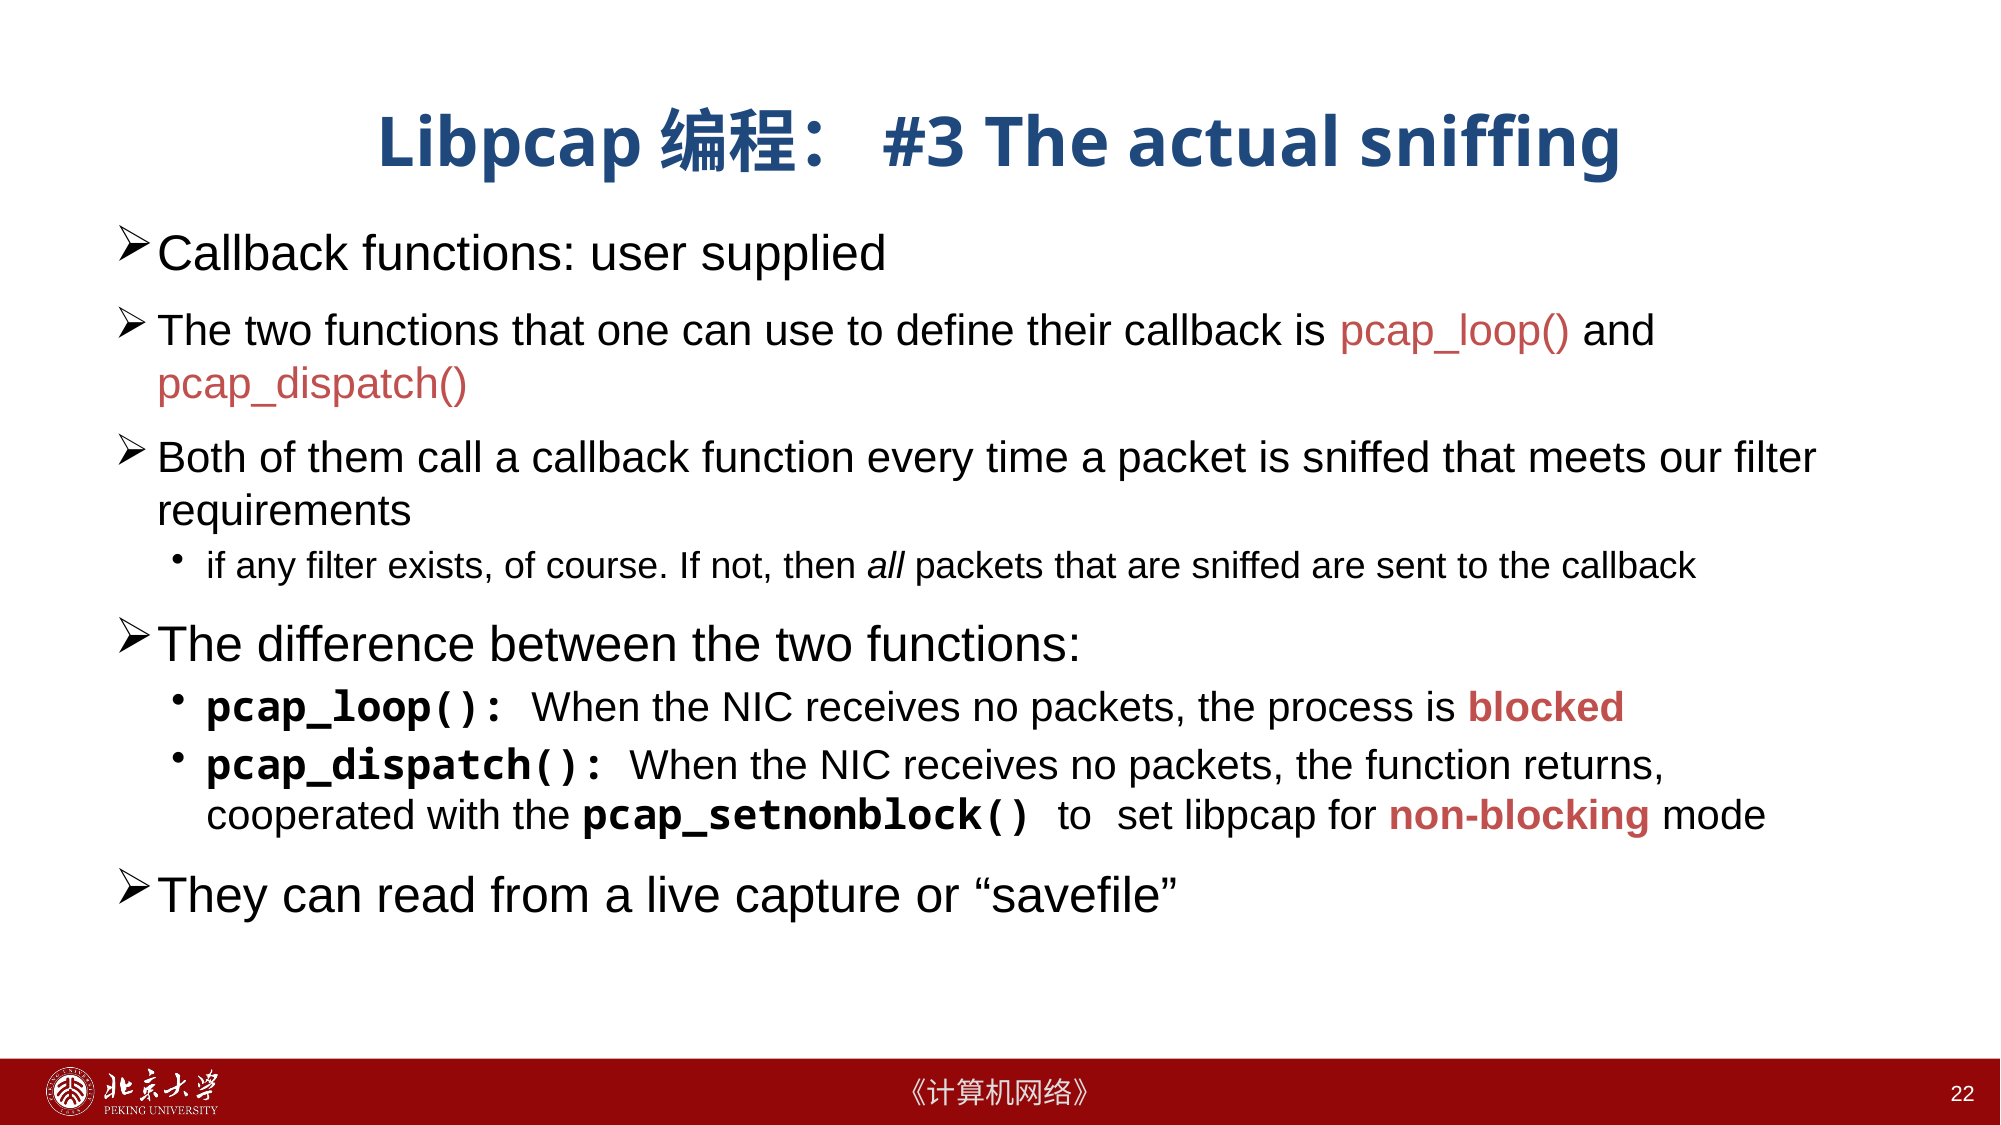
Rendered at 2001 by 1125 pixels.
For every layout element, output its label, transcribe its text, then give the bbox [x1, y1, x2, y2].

title Libpcap编程：#3 The actual sniffing [99, 45, 1900, 233]
slide_number 22 [1522, 1072, 1990, 1125]
list Callback functions: user supplied The two functions that one can use to define their callback is pcap_loop() and pcap_dispatch() Both of them call a callback function every time a packet is sniffed that meets our filter requirements if any filter exists, of course. If not, then all packets that are sniffed are sent to the callback The difference between the two functions: pcap_loop(): When the NIC receives no packets, the process is blocked pcap_dispatch(): When the NIC receives no packets, the function returns, cooperated with the pcap_setnonblock() to set libpcap for non-blocking mode They can read from a live capture or “savefile” [99, 212, 1838, 1050]
picture [46, 1067, 218, 1116]
